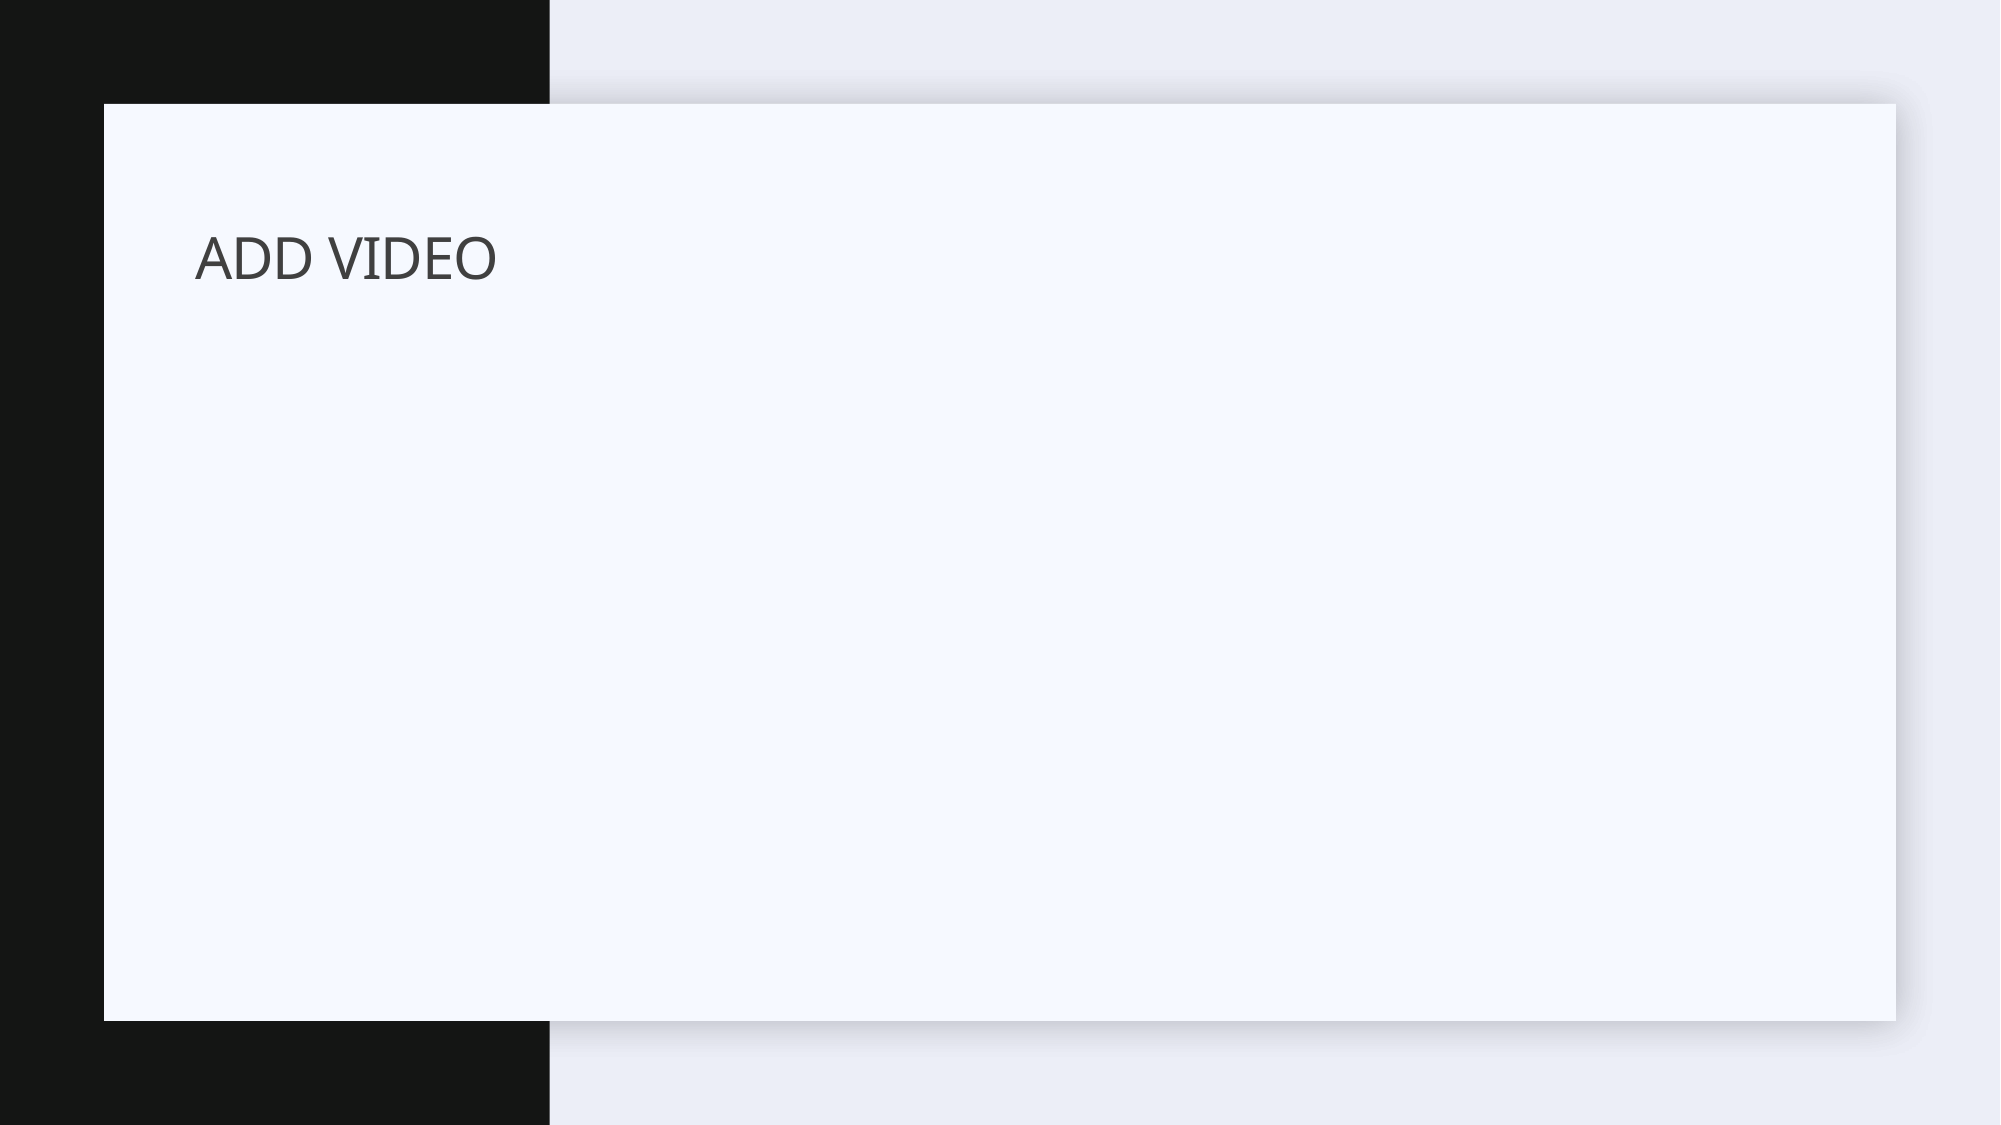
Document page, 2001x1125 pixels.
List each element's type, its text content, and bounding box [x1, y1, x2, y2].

title Add Video [180, 154, 1830, 367]
